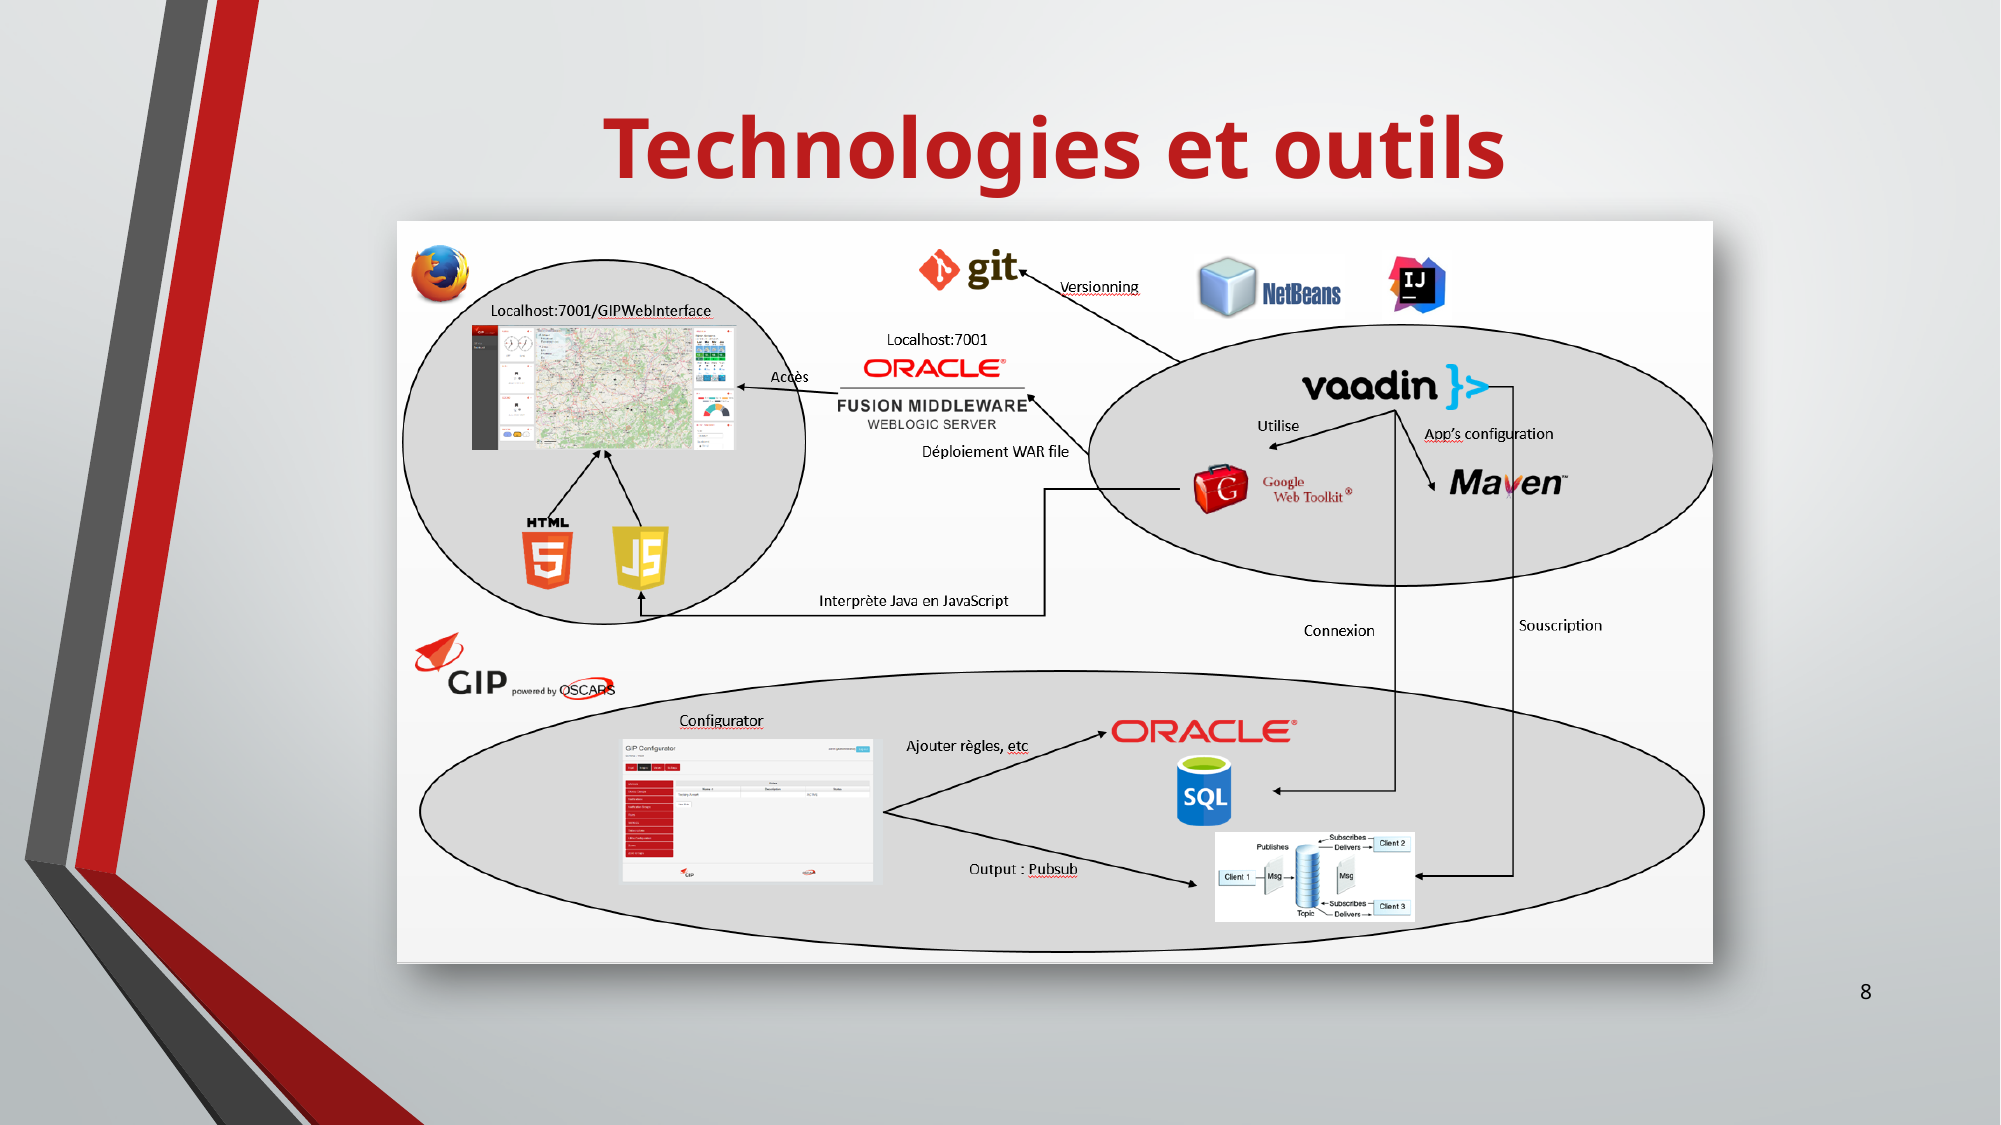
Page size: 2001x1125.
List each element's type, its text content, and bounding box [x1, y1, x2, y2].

title Technologies et outils [233, 67, 1878, 224]
picture [397, 221, 1713, 965]
slide_number 8 [1796, 962, 1887, 1023]
